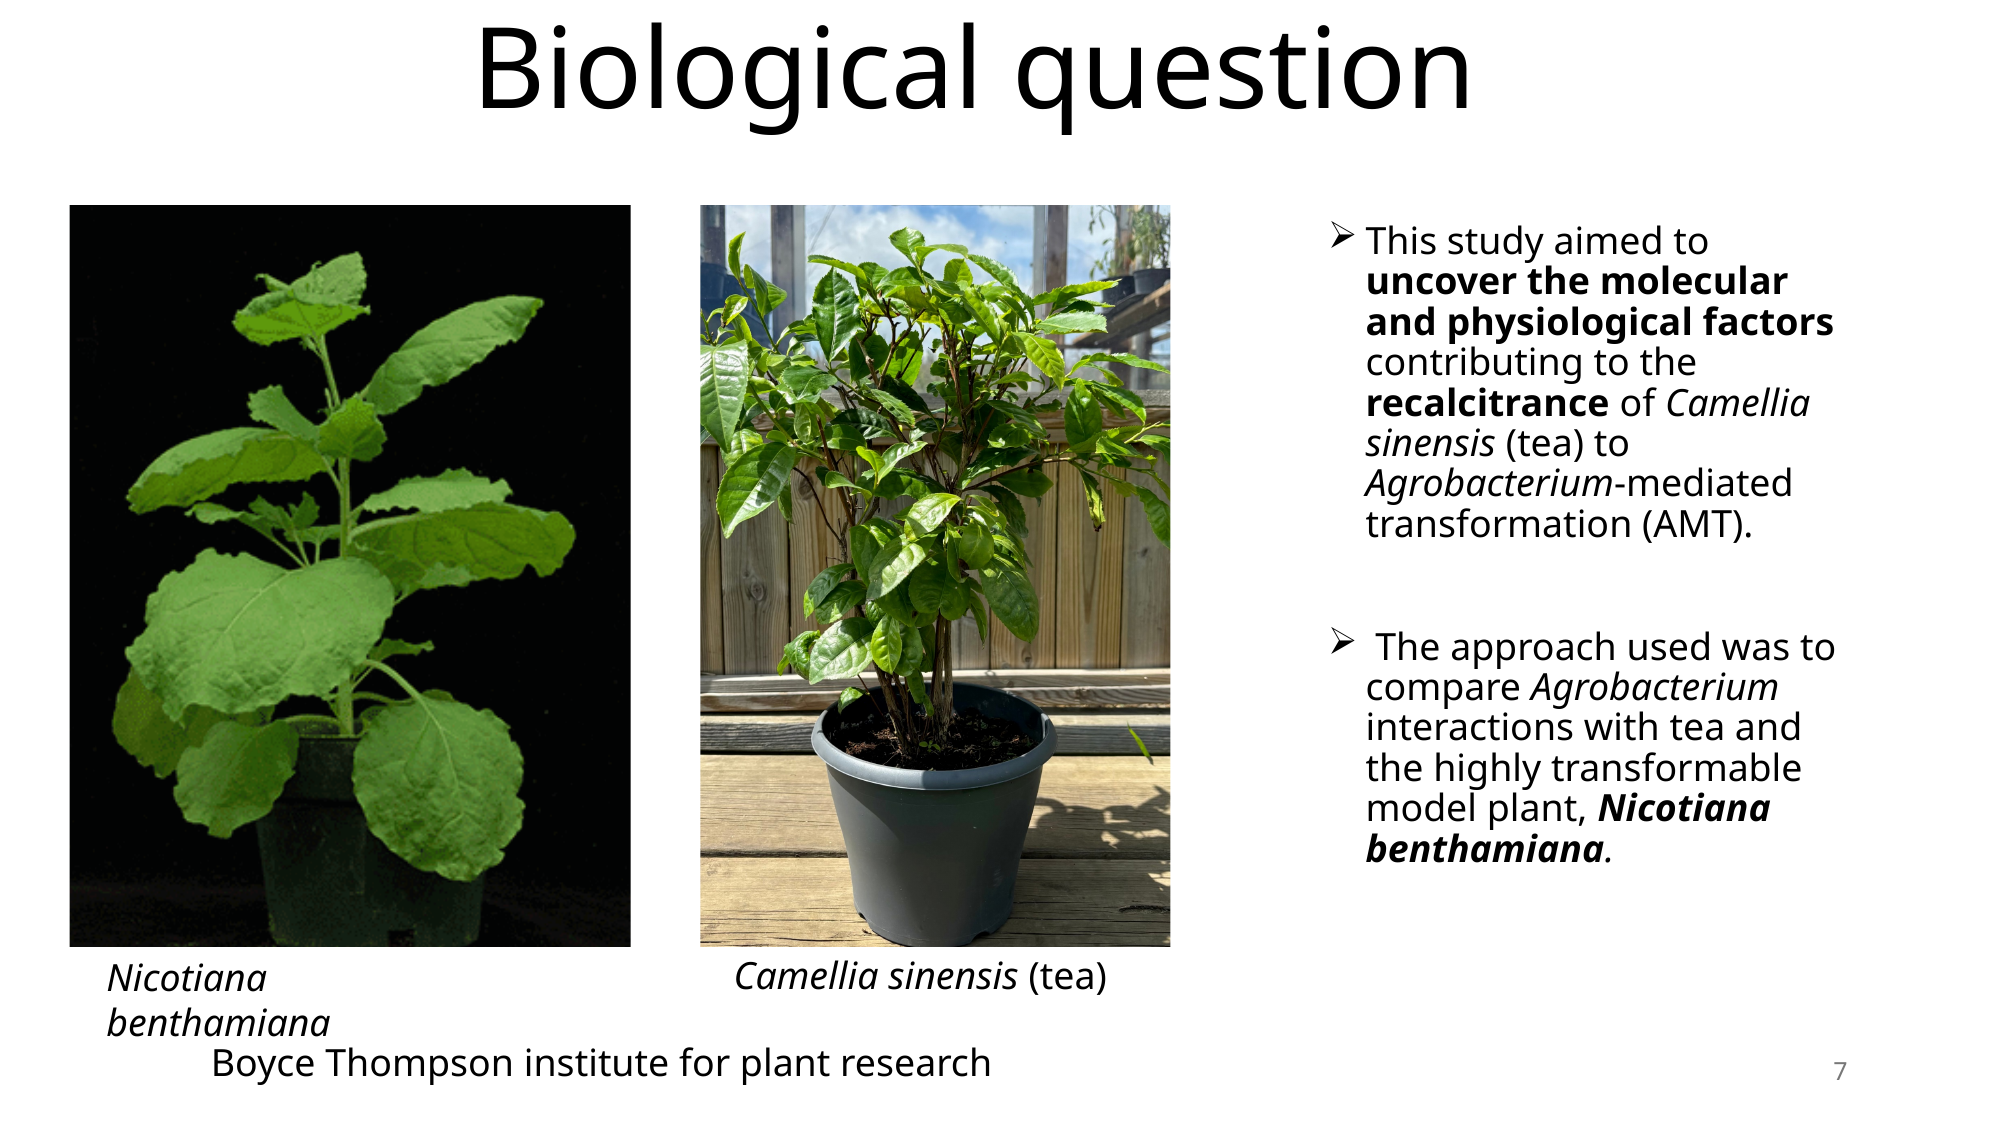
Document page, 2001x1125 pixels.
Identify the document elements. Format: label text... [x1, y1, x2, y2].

text_box Nicotiana benthamiana [91, 948, 507, 1052]
slide_number 7 [1412, 1042, 1863, 1103]
list This study aimed to uncover the molecular and physiological factors contributing to the recalcitrance of Camellia sinensis (tea) to Agrobacterium-mediated transformation (AMT). The approach used was to compare Agrobacterium interactions with tea and the highly transformable model plant, Nicotiana benthamiana. [1313, 181, 1853, 911]
text_box Camellia sinensis (tea) [718, 948, 1152, 1005]
text_box Boyce Thompson institute for plant research [196, 1031, 1197, 1092]
picture [699, 204, 1171, 948]
title Biological question [61, 0, 1888, 144]
picture [69, 204, 632, 948]
